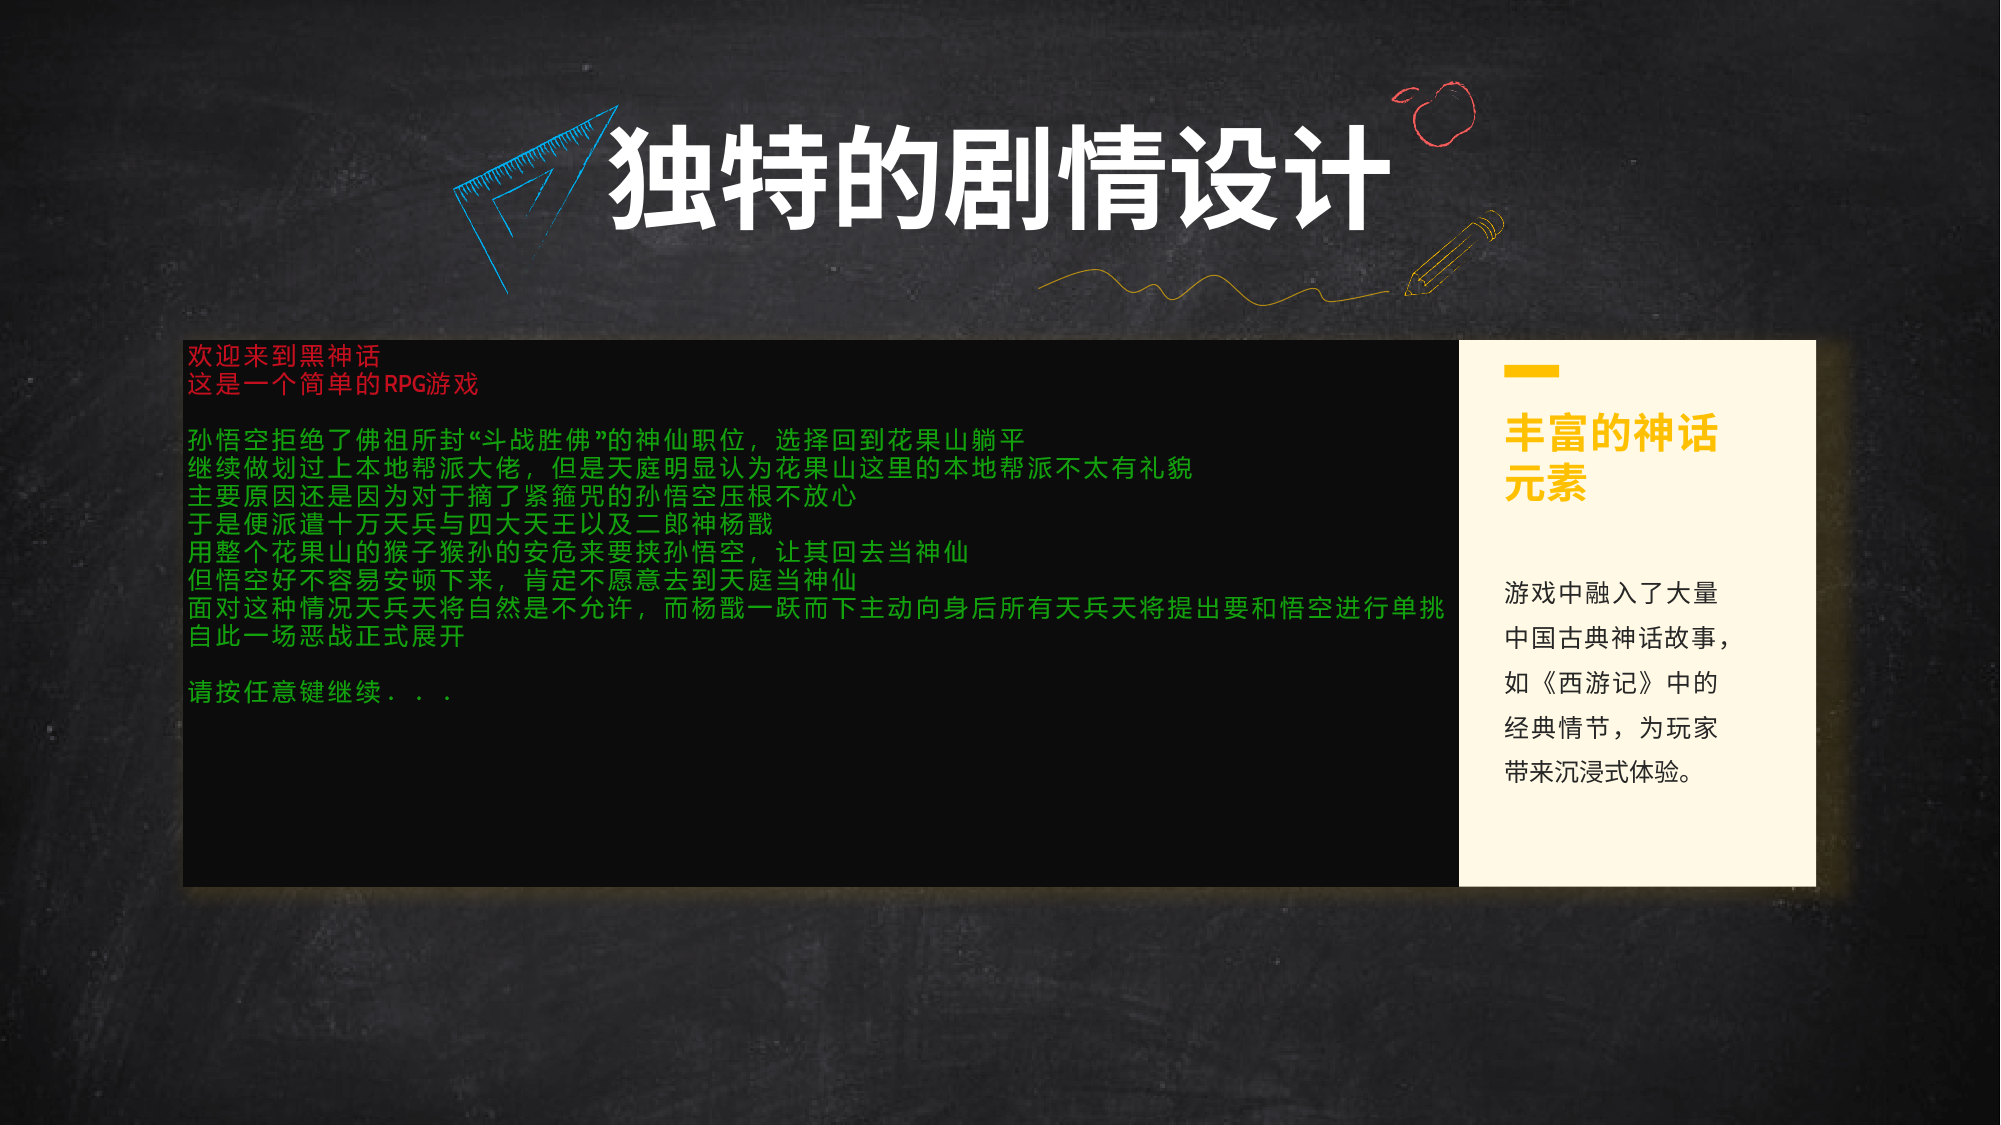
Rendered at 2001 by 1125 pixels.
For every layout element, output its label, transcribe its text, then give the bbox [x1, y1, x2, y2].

text_box 丰富的神话元素 [1504, 400, 1719, 507]
title 独特的剧情设计 [590, 87, 1410, 265]
text_box 游戏中融入了大量中国古典神话故事，如《西游记》中的经典情节，为玩家带来沉浸式体验。 [1504, 562, 1719, 849]
text_box [1503, 364, 1560, 378]
text_box [183, 339, 1817, 888]
picture [0, 0, 2000, 1125]
